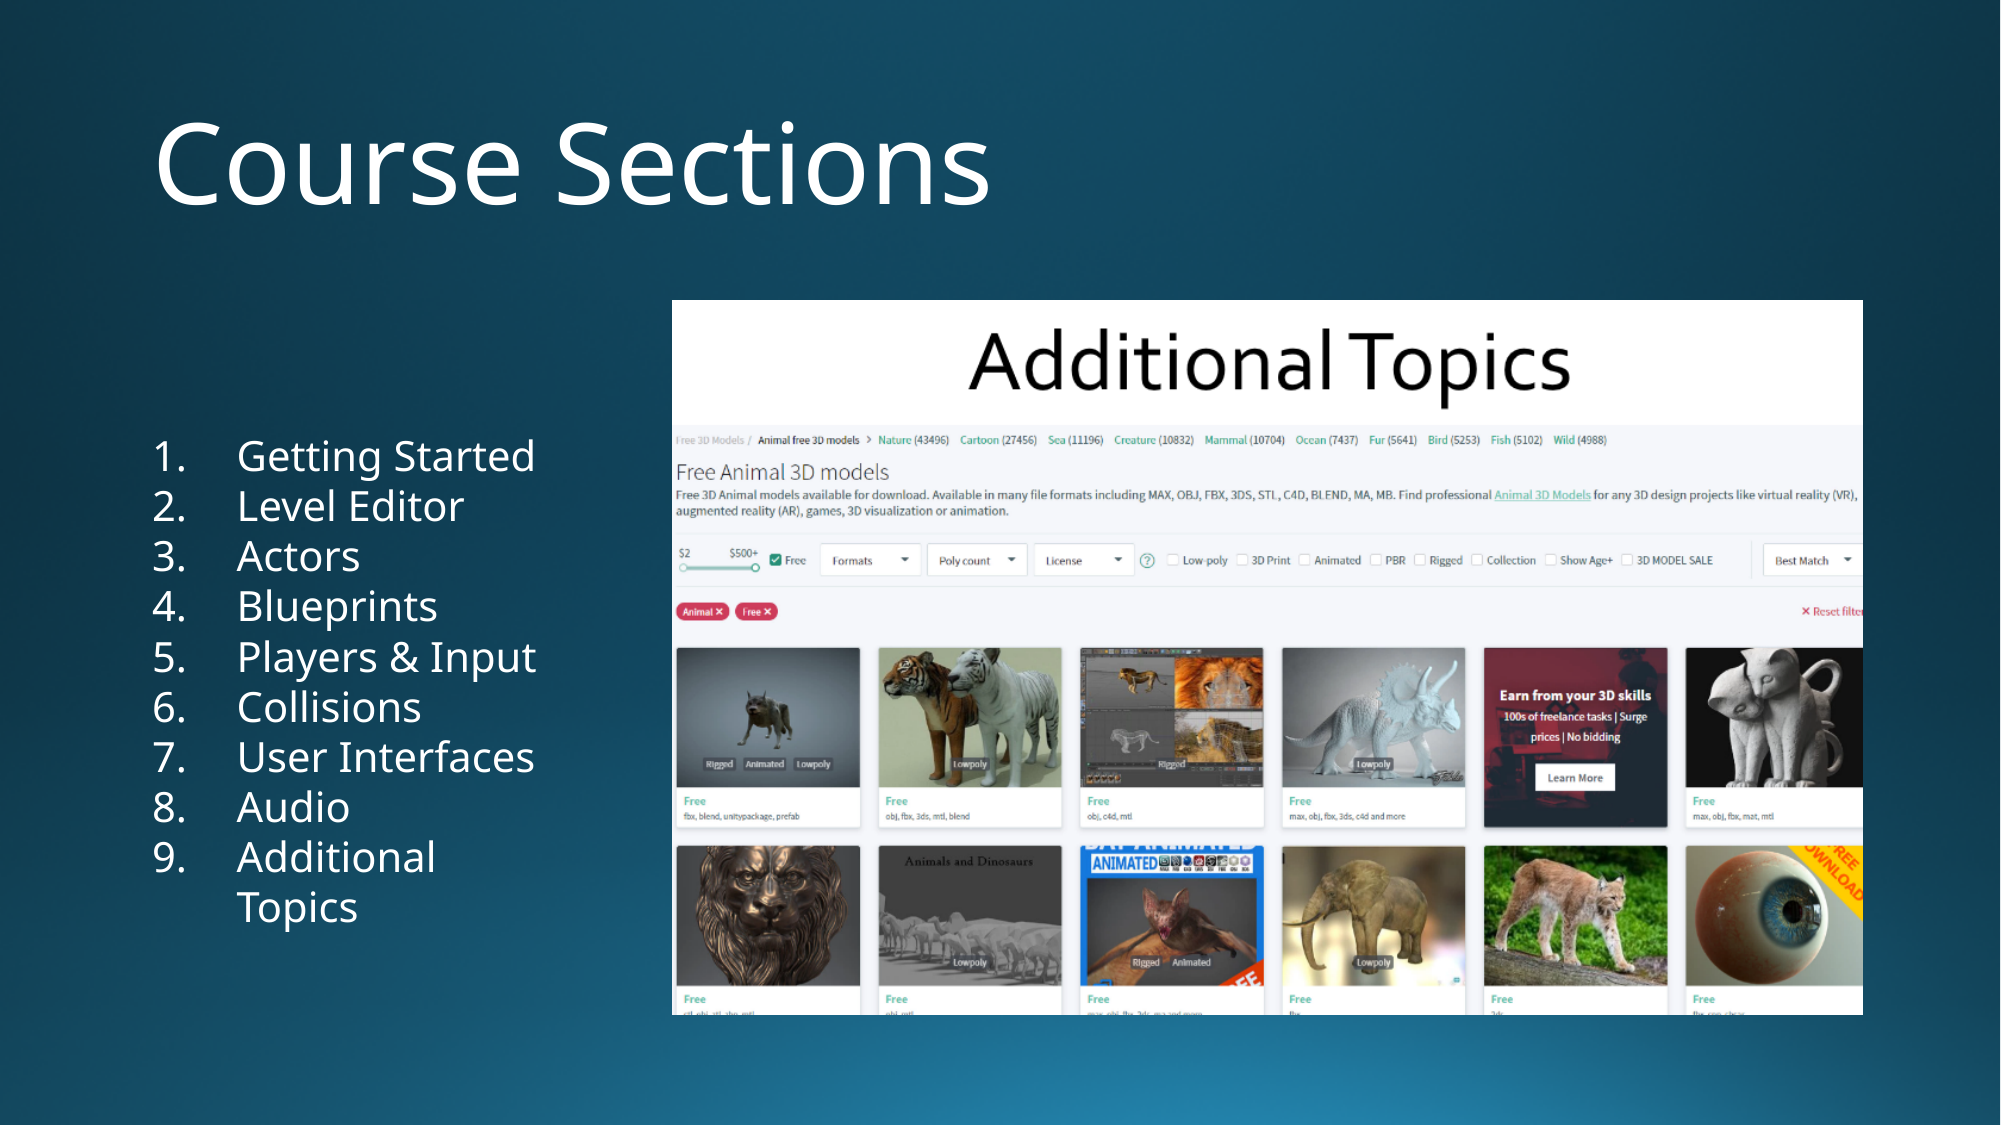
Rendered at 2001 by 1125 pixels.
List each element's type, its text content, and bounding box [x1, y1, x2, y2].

title Course Sections [137, 59, 1863, 278]
text_box Getting Started Level Editor Actors Blueprints Players & Input Collisions User Interfaces Audio Additional Topics [137, 422, 560, 938]
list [672, 300, 1863, 1015]
picture [0, 0, 2001, 1125]
